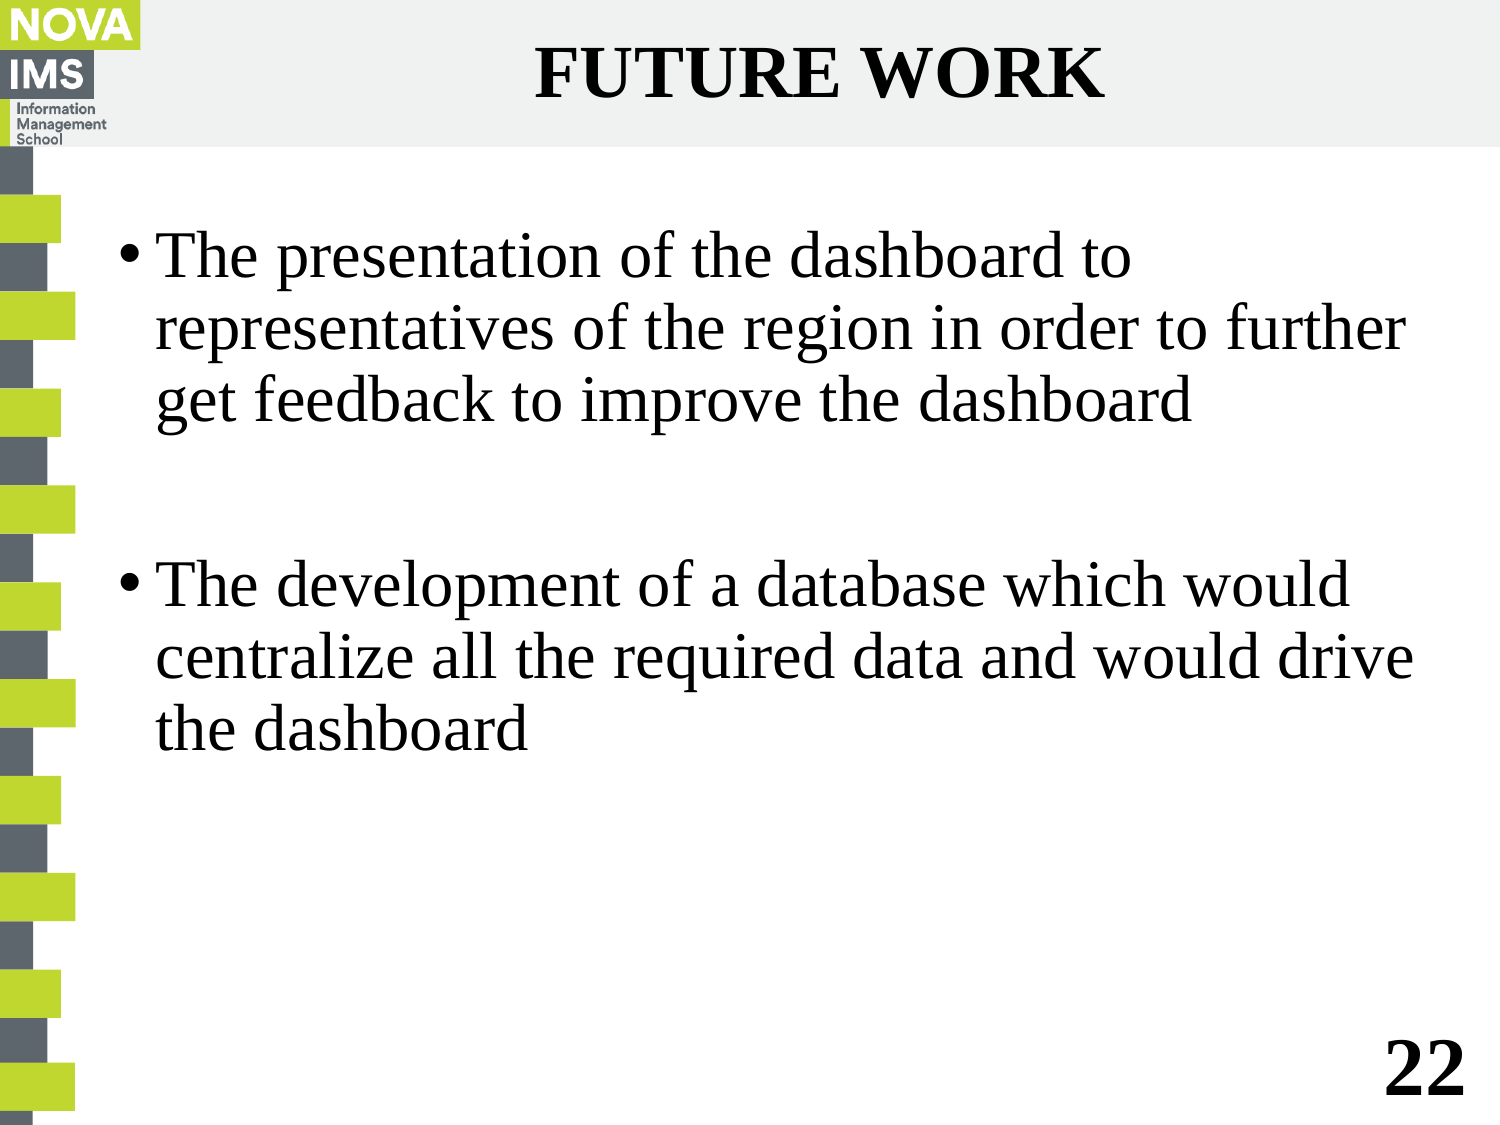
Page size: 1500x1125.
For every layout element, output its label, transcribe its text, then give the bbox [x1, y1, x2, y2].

text_box 22 [1369, 1005, 1491, 1120]
list The presentation of the dashboard to representatives of the region in order to further get feedback to improve the dashboard The development of a database which would centralize all the required data and would drive the dashboard [103, 212, 1470, 858]
title FUTURE WORK [171, 0, 1470, 147]
